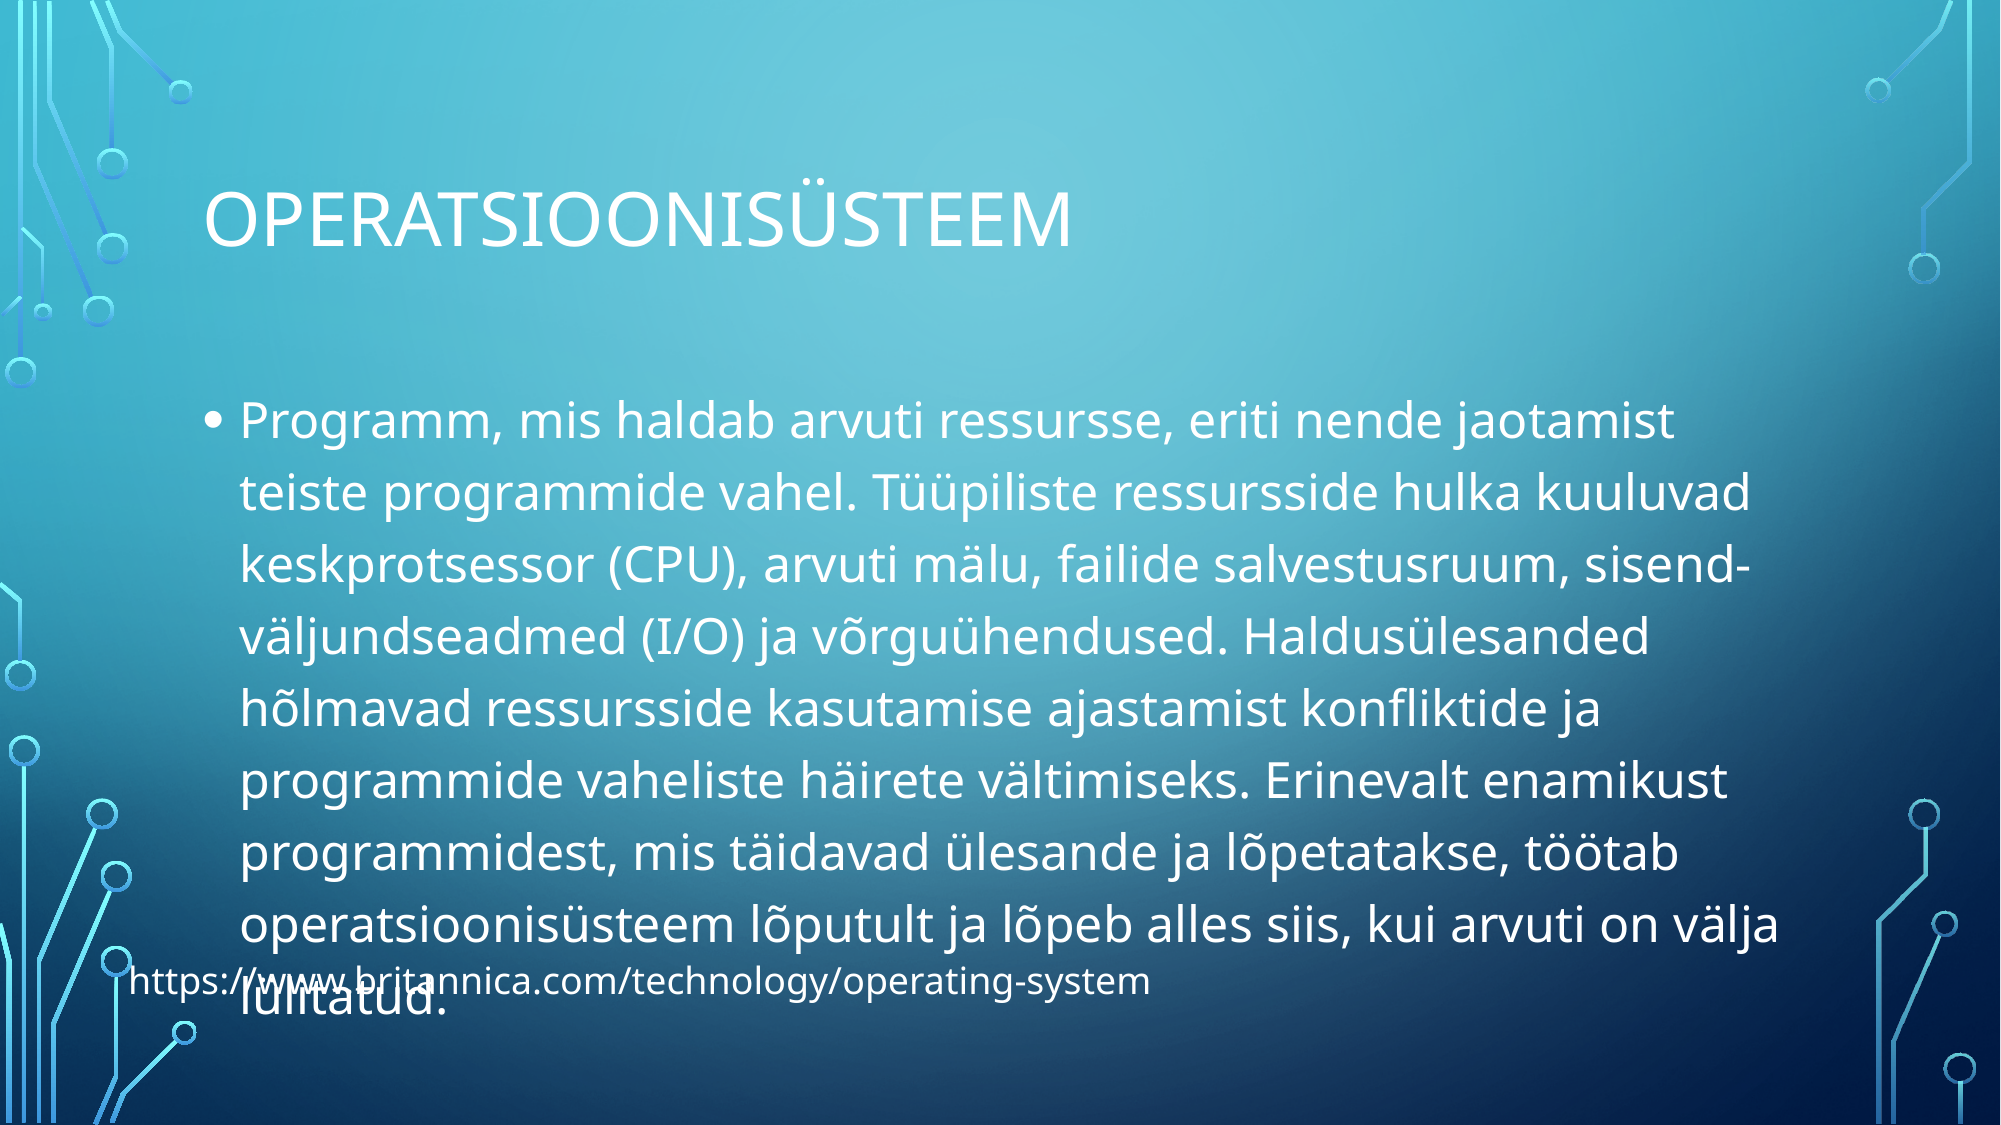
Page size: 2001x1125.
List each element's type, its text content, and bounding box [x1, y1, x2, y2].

text_box https://www.britannica.com/technology/operating-system [113, 949, 1167, 1010]
title Operatsioonisüsteem [187, 101, 1813, 344]
list Programm, mis haldab arvuti ressursse, eriti nende jaotamist teiste programmide vahel. Tüüpiliste ressursside hulka kuuluvad keskprotsessor (CPU), arvuti mälu, failide salvestusruum, sisend-väljundseadmed (I/O) ja võrguühendused. Haldusülesanded hõlmavad ressursside kasutamise ajastamist konfliktide ja programmide vaheliste häirete vältimiseks. Erinevalt enamikust programmidest, mis täidavad ülesande ja lõpetatakse, töötab operatsioonisüsteem lõputult ja lõpeb alles siis, kui arvuti on välja lülitatud. [187, 369, 1813, 950]
